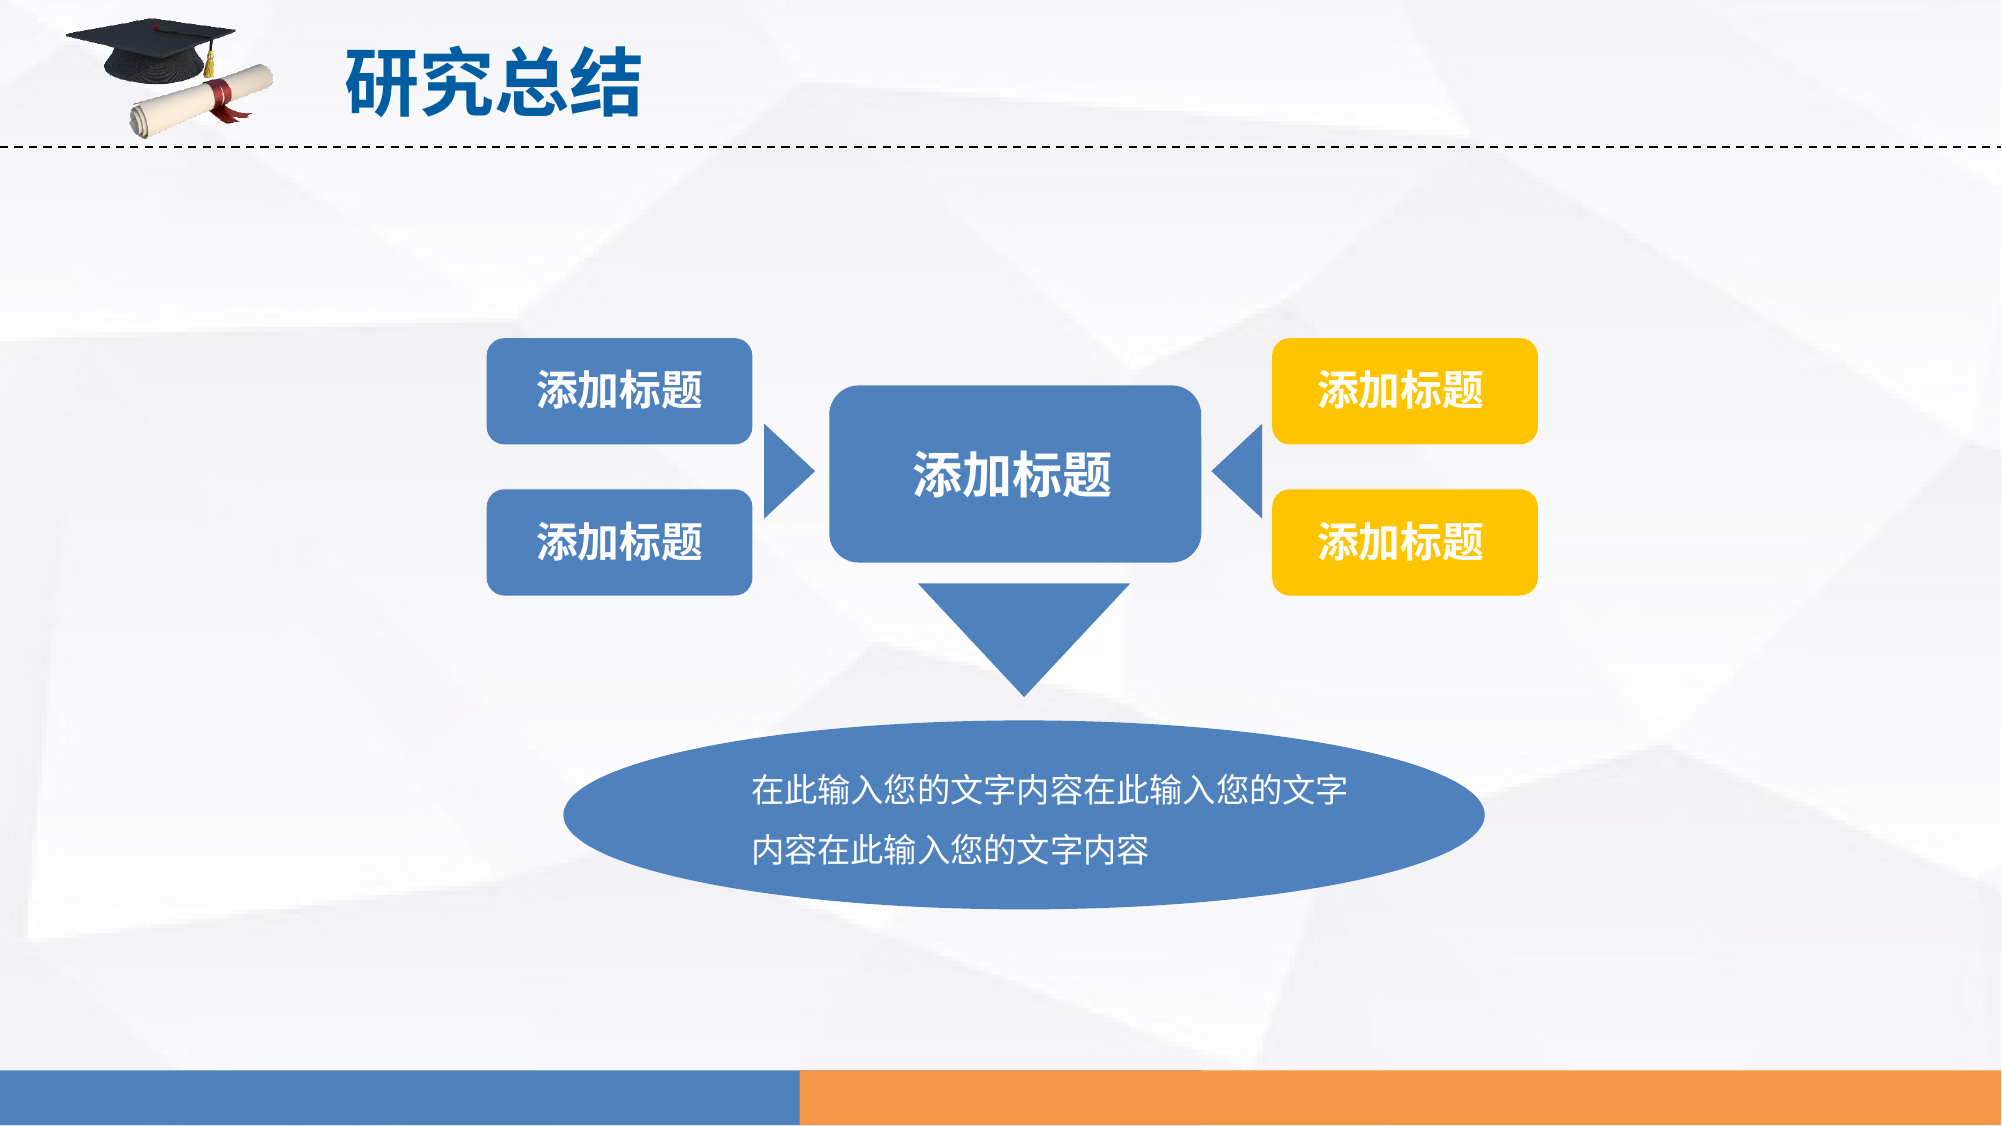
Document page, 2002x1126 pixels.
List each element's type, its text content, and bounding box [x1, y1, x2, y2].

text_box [486, 337, 753, 596]
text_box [1271, 337, 1539, 596]
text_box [828, 385, 1202, 563]
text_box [0, 1070, 2001, 1126]
text_box 在此输入您的文字内容在此输入您的文字内容在此输入您的文字内容 [736, 741, 1372, 877]
text_box [915, 581, 1133, 700]
picture [0, 0, 2002, 1126]
text_box [561, 718, 1487, 912]
text_box [762, 421, 818, 521]
text_box 研究总结 [287, 27, 737, 133]
text_box [1209, 421, 1265, 521]
